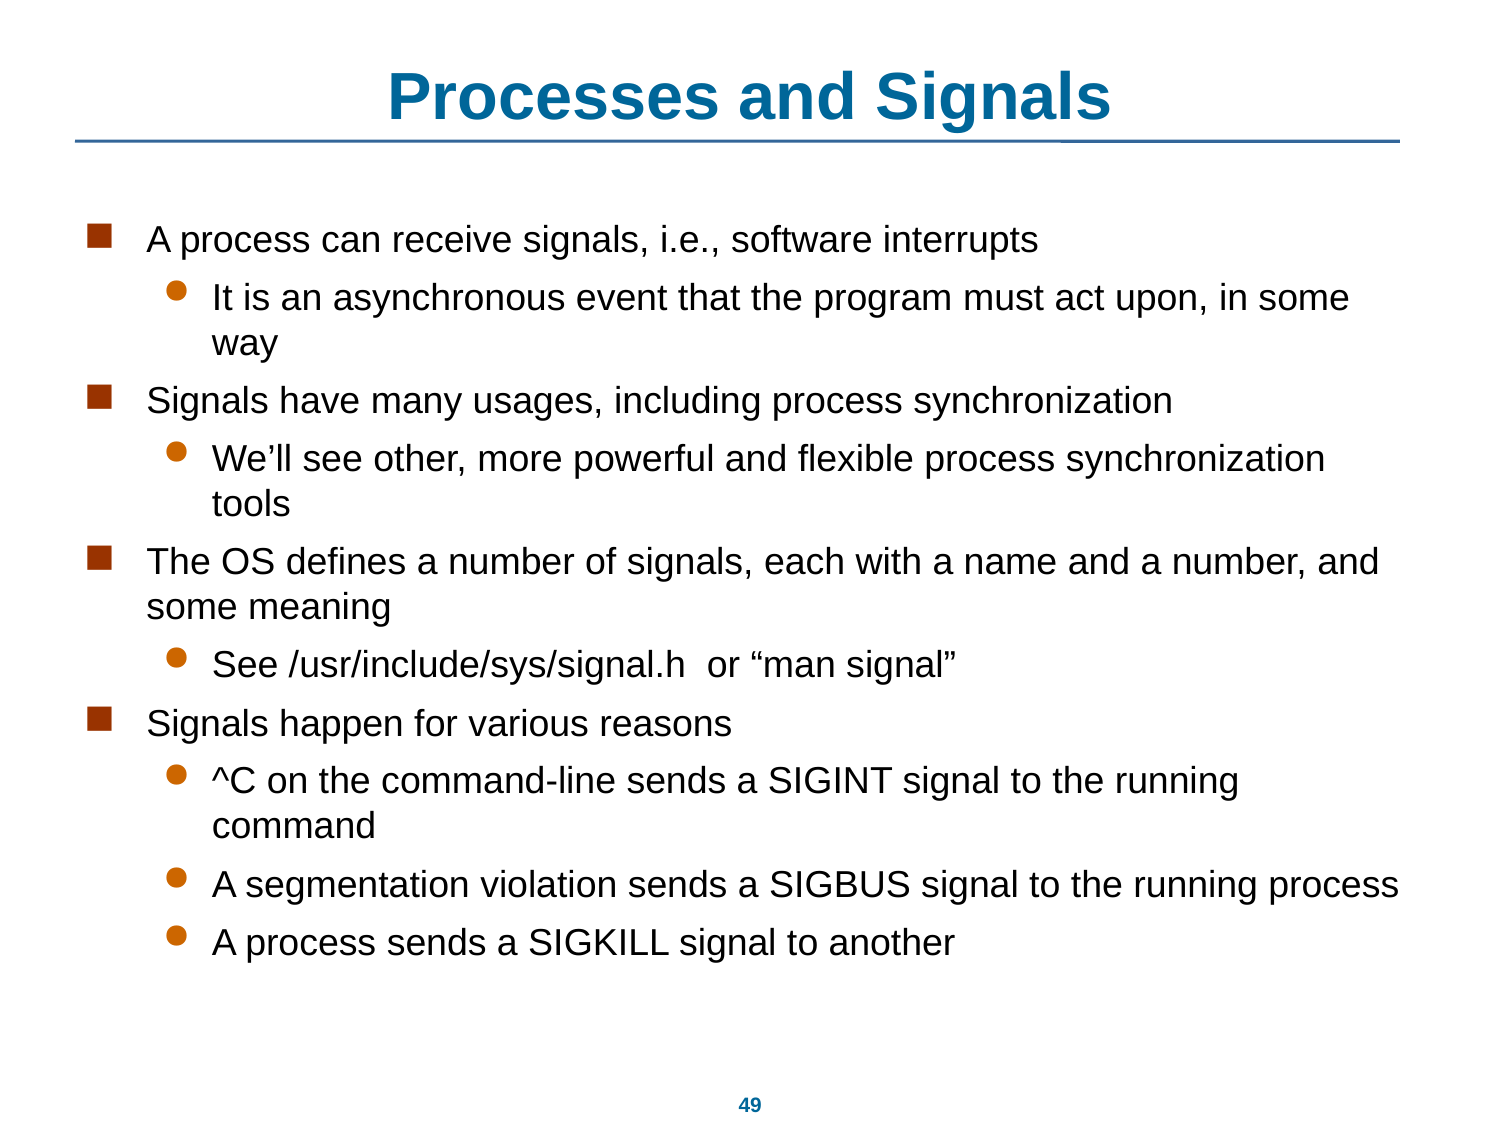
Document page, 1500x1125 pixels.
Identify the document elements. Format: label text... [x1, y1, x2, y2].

list A process can receive signals, i.e., software interrupts It is an asynchronous event that the program must act upon, in some way Signals have many usages, including process synchronization We’ll see other, more powerful and flexible process synchronization tools The OS defines a number of signals, each with a name and a number, and some meaning See /usr/include/sys/signal.h or “man signal” Signals happen for various reasons ^C on the command-line sends a SIGINT signal to the running command A segmentation violation sends a SIGBUS signal to the running process A process sends a SIGKILL signal to another [75, 207, 1425, 951]
title Processes and Signals [75, 45, 1425, 141]
